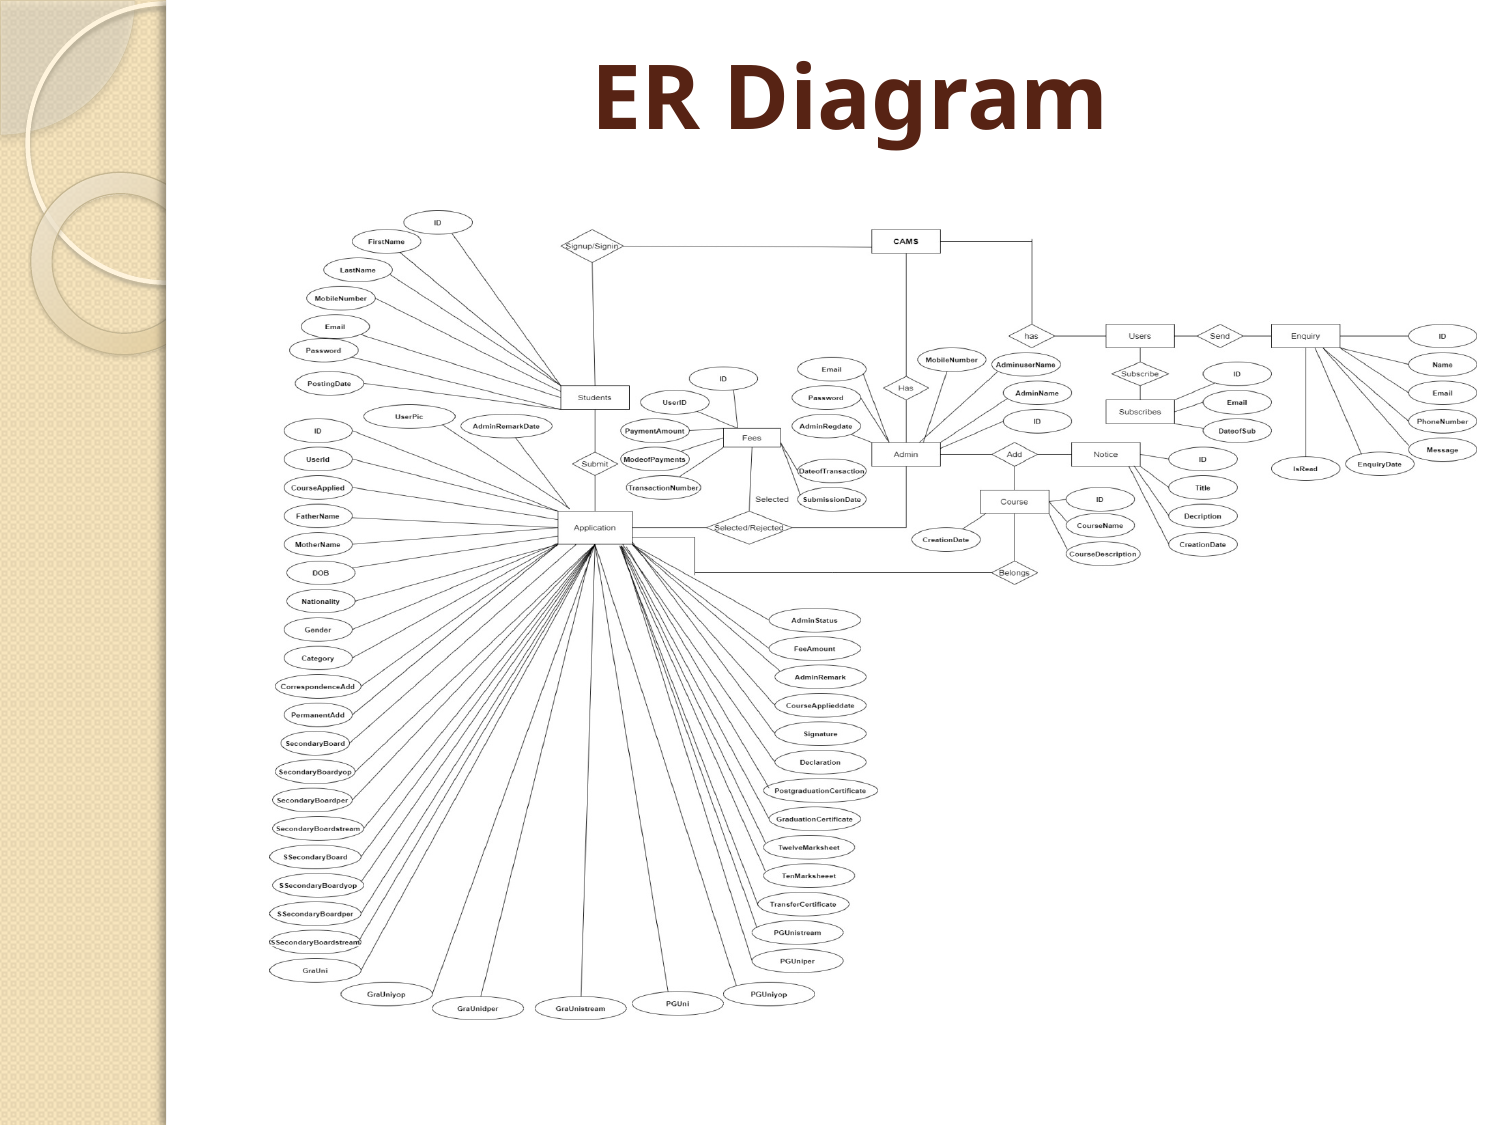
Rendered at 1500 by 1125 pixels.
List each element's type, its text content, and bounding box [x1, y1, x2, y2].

title ER Diagram [235, 0, 1466, 188]
picture [269, 210, 1477, 1020]
